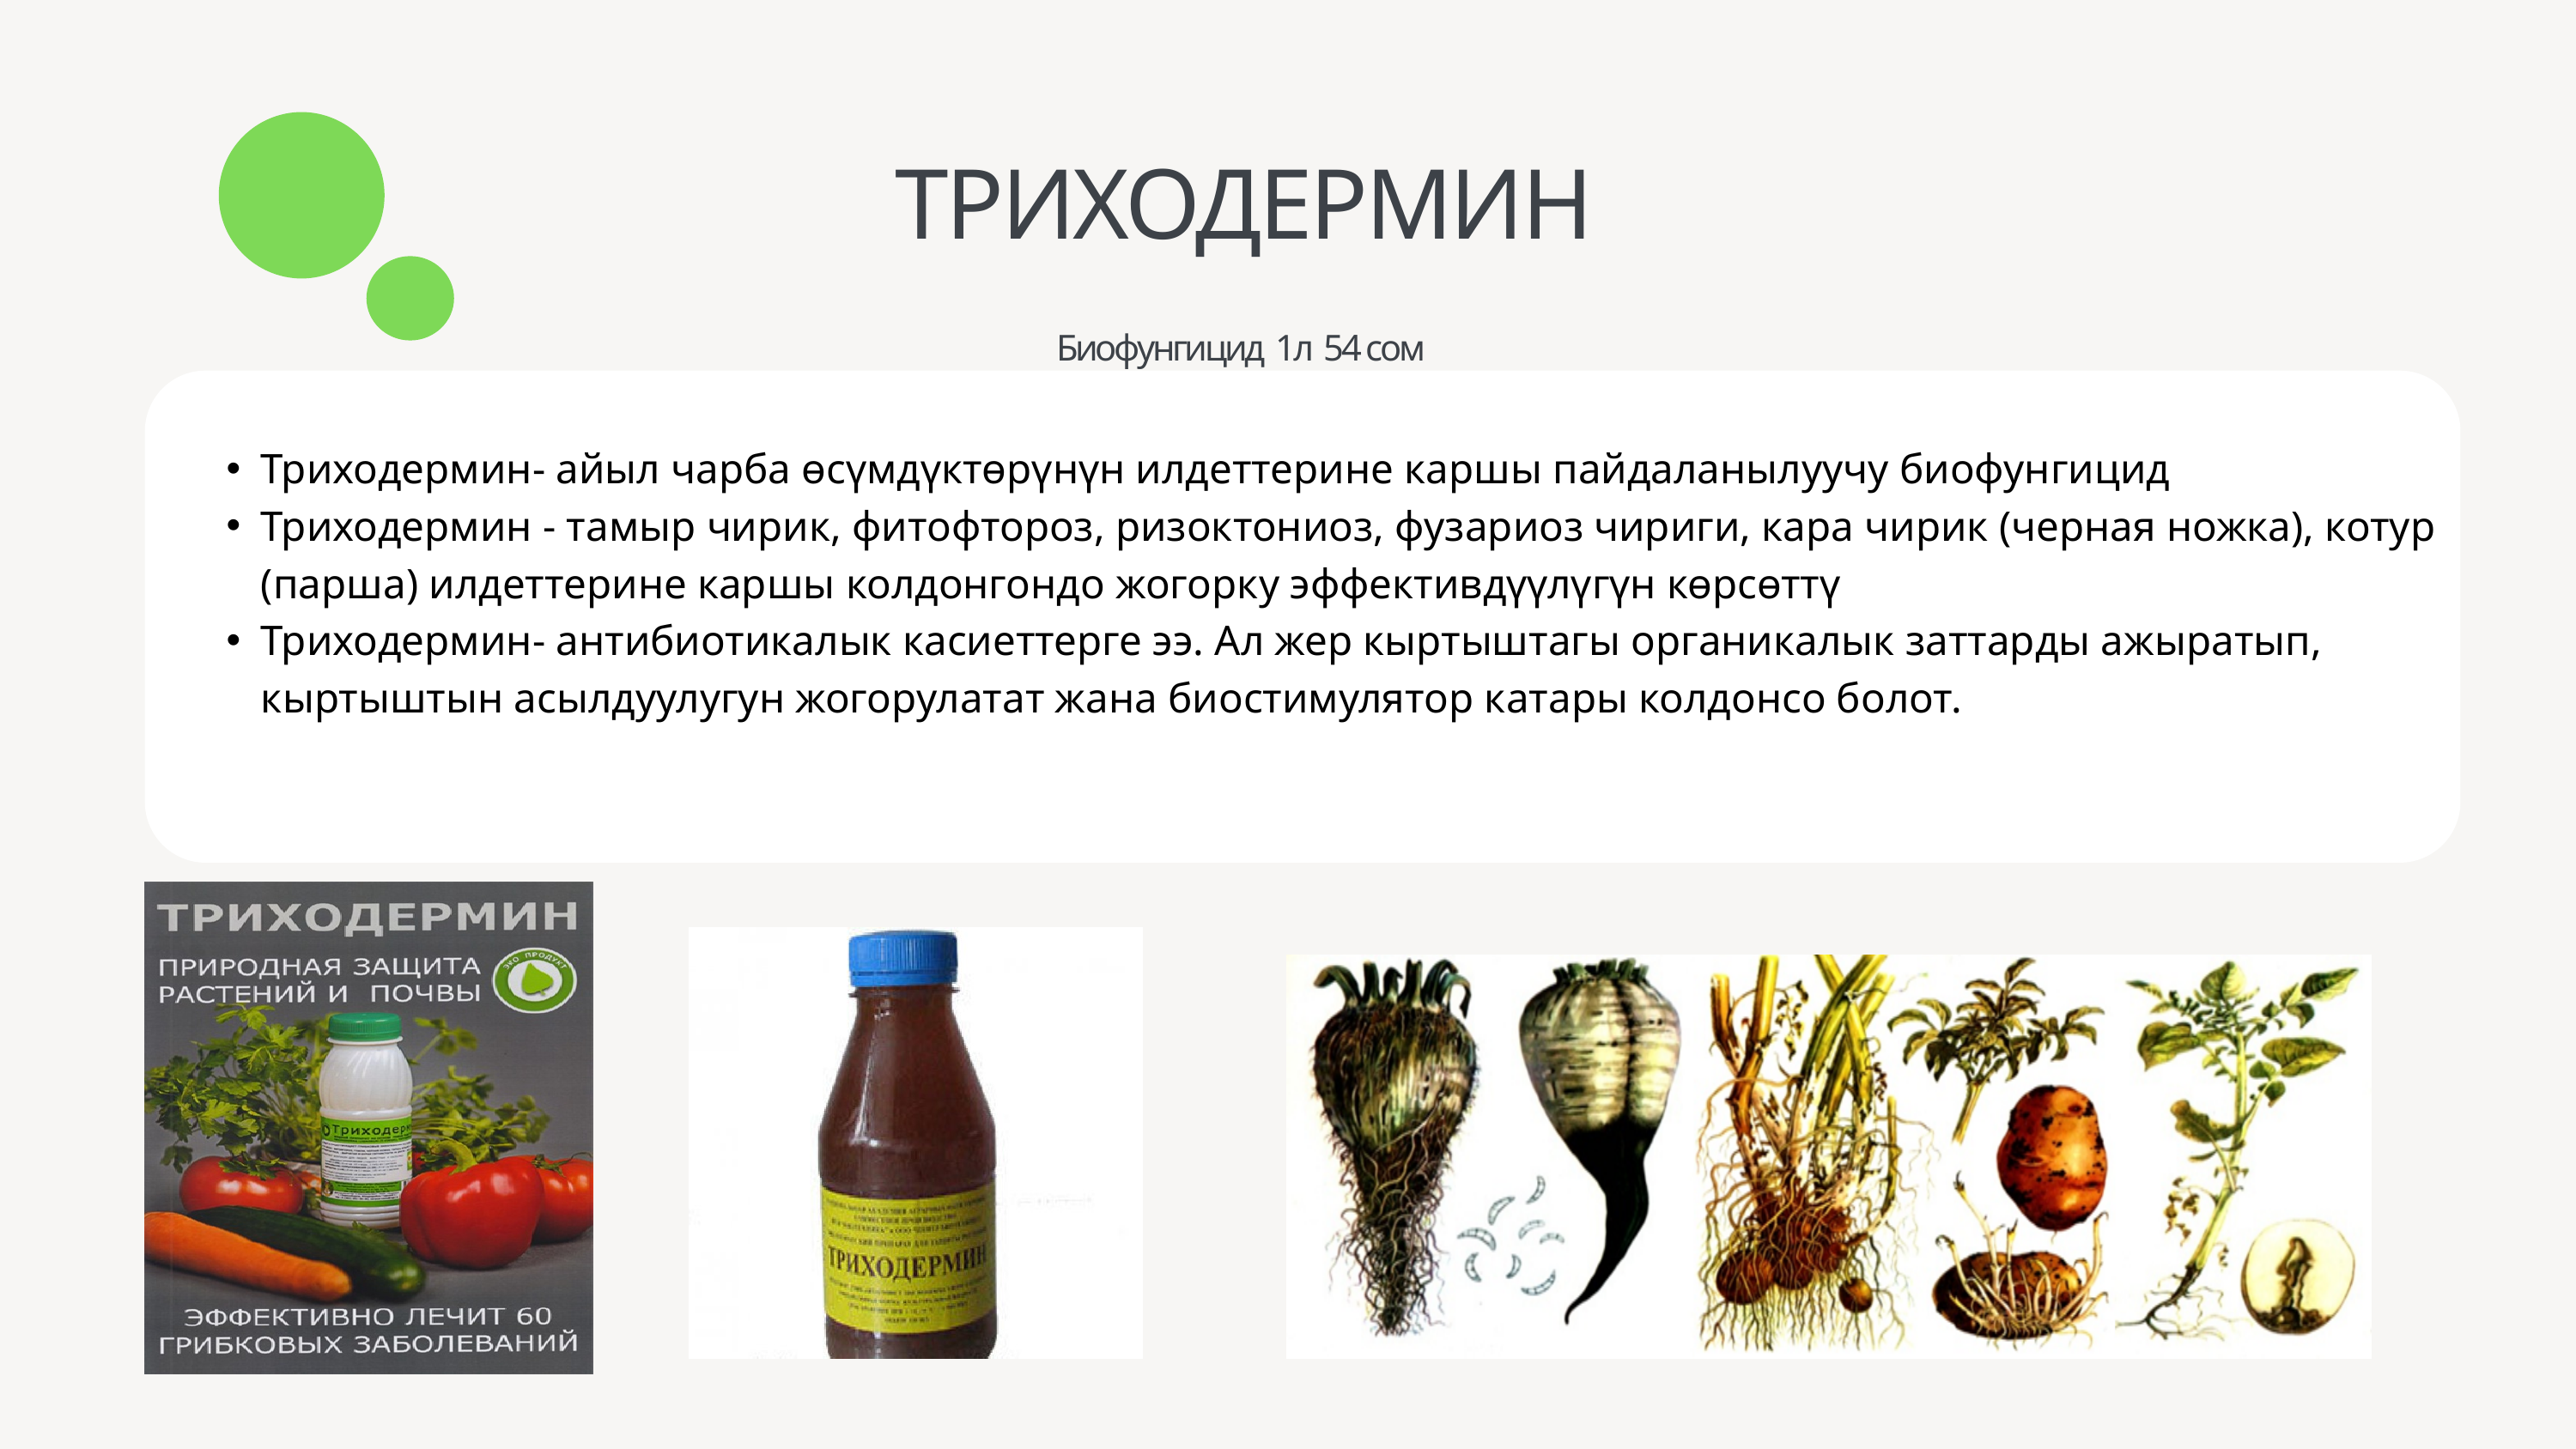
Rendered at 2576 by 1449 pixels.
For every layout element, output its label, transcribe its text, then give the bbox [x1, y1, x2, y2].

picture [689, 926, 1144, 1359]
text_box ТРИХОДЕРМИН Биофунгицид 1л 54 сом [341, 151, 2148, 368]
picture [144, 882, 593, 1375]
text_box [217, 112, 386, 279]
picture [1286, 954, 2372, 1359]
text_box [144, 370, 2461, 864]
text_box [366, 256, 455, 341]
